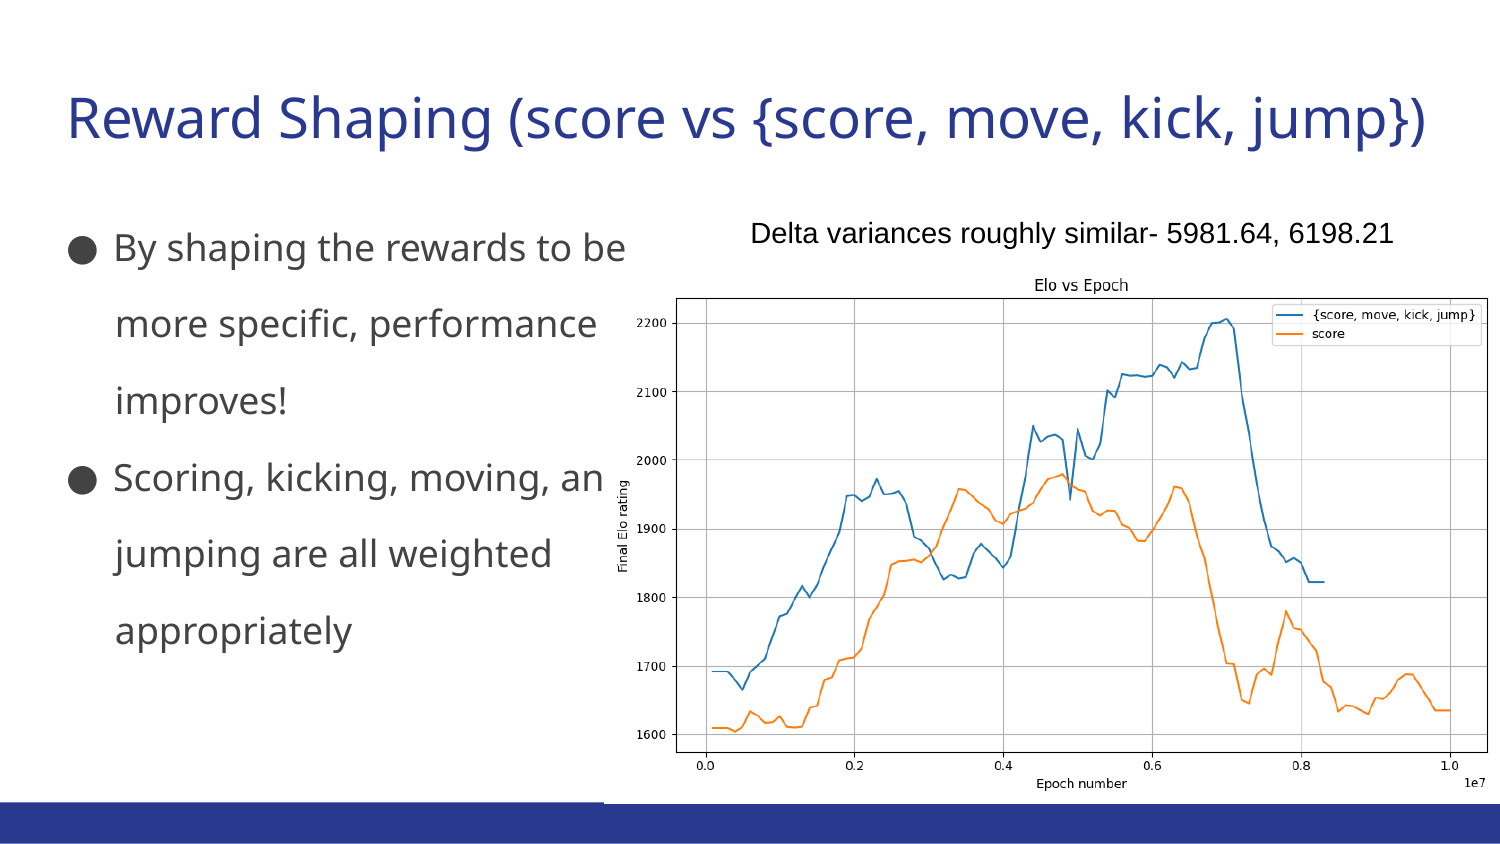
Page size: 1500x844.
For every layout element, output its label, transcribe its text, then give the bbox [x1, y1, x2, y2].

picture [604, 265, 1500, 804]
list By shaping the rewards to be more specific, performance improves! Scoring, kicking, moving, and jumping are all weighted appropriately [51, 201, 1449, 750]
title Reward Shaping (score vs {score, move, kick, jump}) [51, 67, 1449, 167]
text_box Delta variances roughly similar- 5981.64, 6198.21 [735, 207, 1421, 257]
